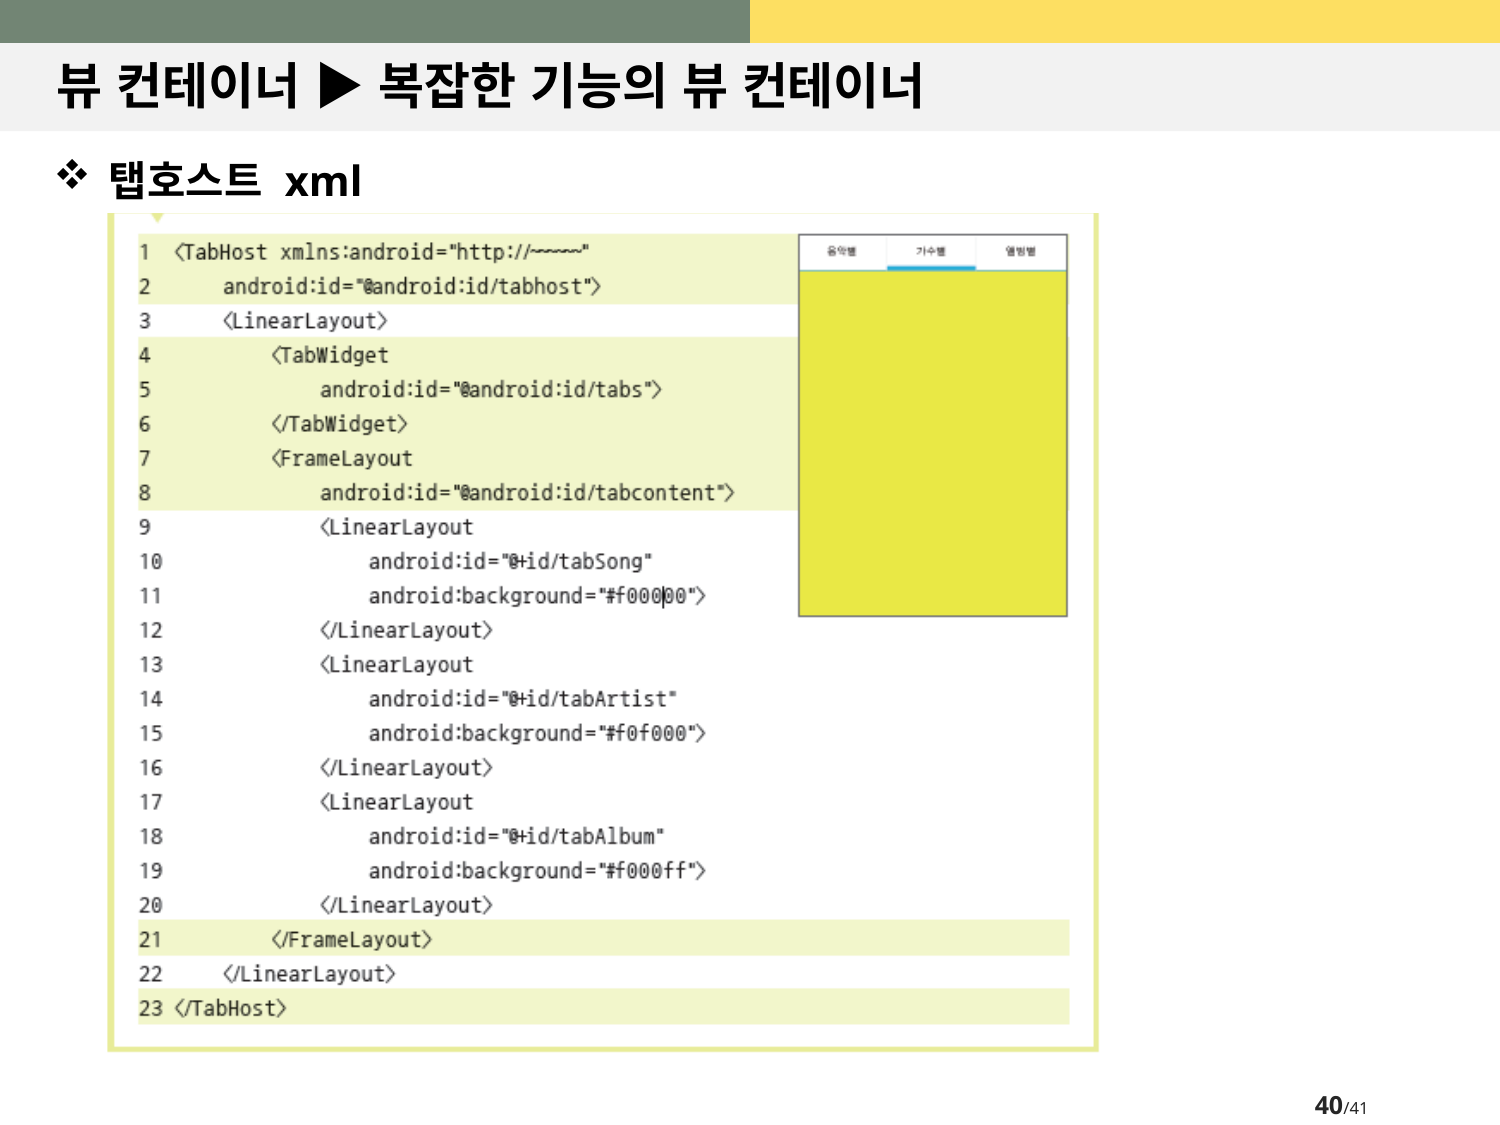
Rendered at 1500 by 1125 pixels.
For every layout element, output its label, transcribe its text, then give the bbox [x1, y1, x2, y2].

picture [106, 212, 1107, 1055]
list 탭호스트 xml [38, 142, 1457, 1017]
title 뷰 컨테이너 ▶ 복잡한 기능의 뷰 컨테이너 [41, 42, 1459, 128]
